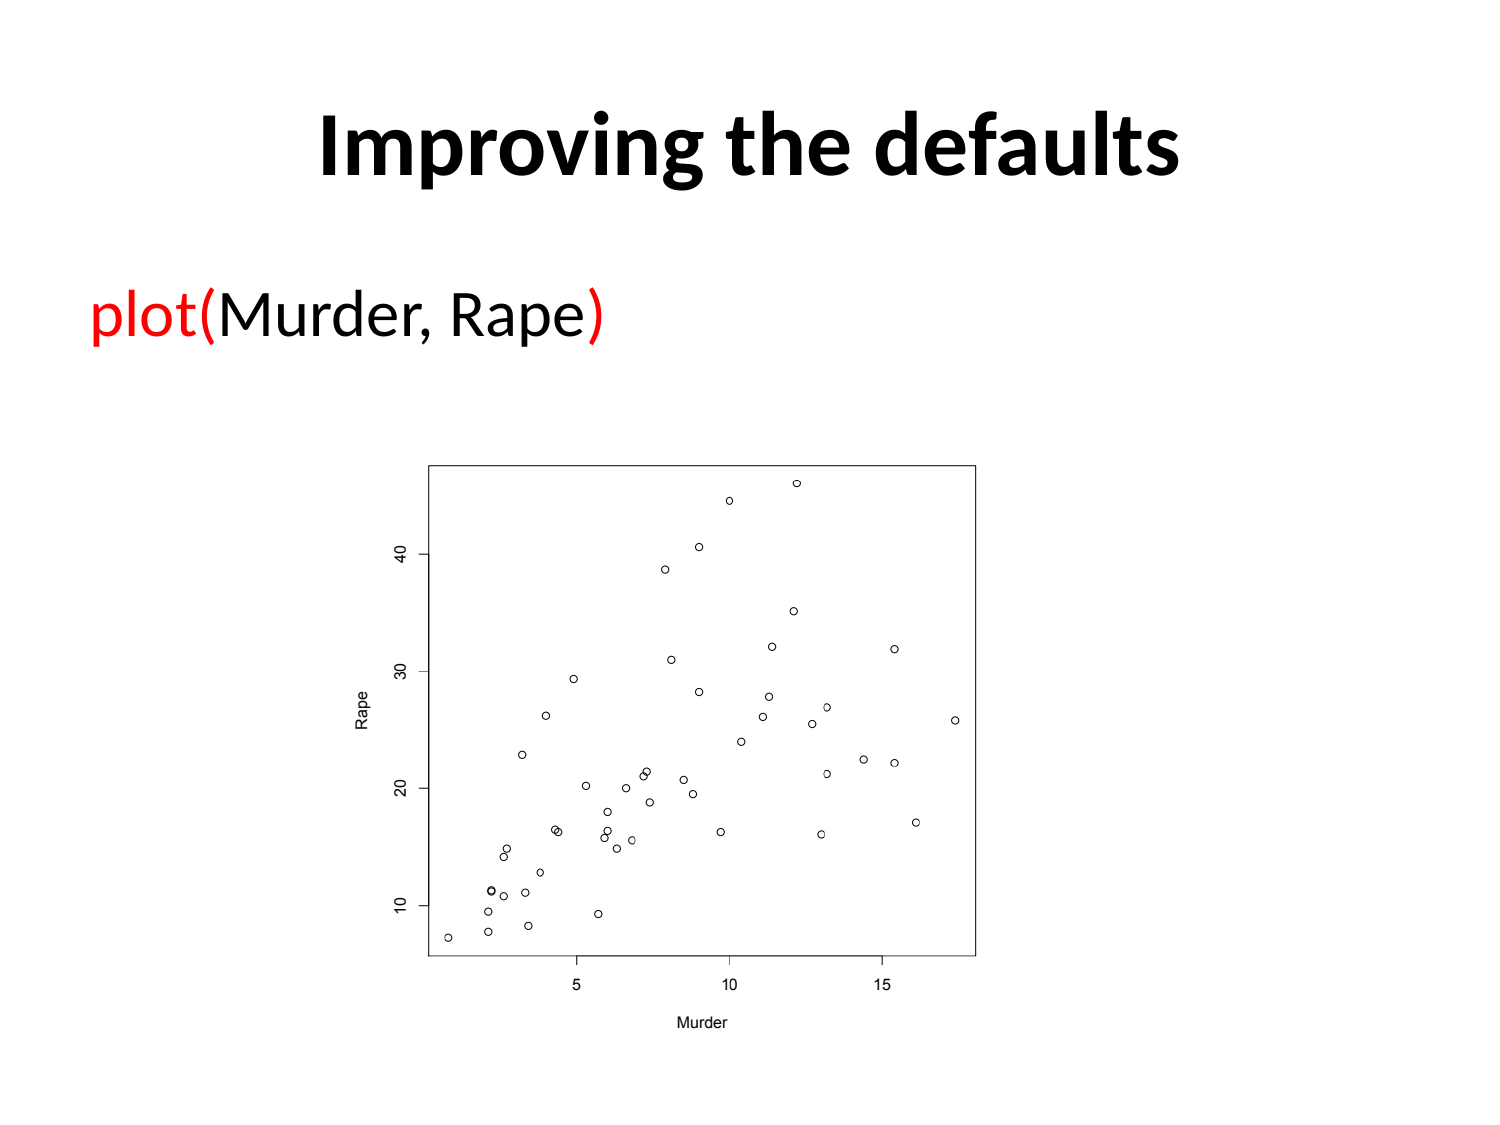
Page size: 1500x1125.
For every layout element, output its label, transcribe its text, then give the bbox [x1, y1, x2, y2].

text_box Improving the defaults [74, 45, 1425, 233]
text_box plot(Murder, Rape) [74, 262, 1425, 1005]
picture [349, 387, 1013, 1051]
